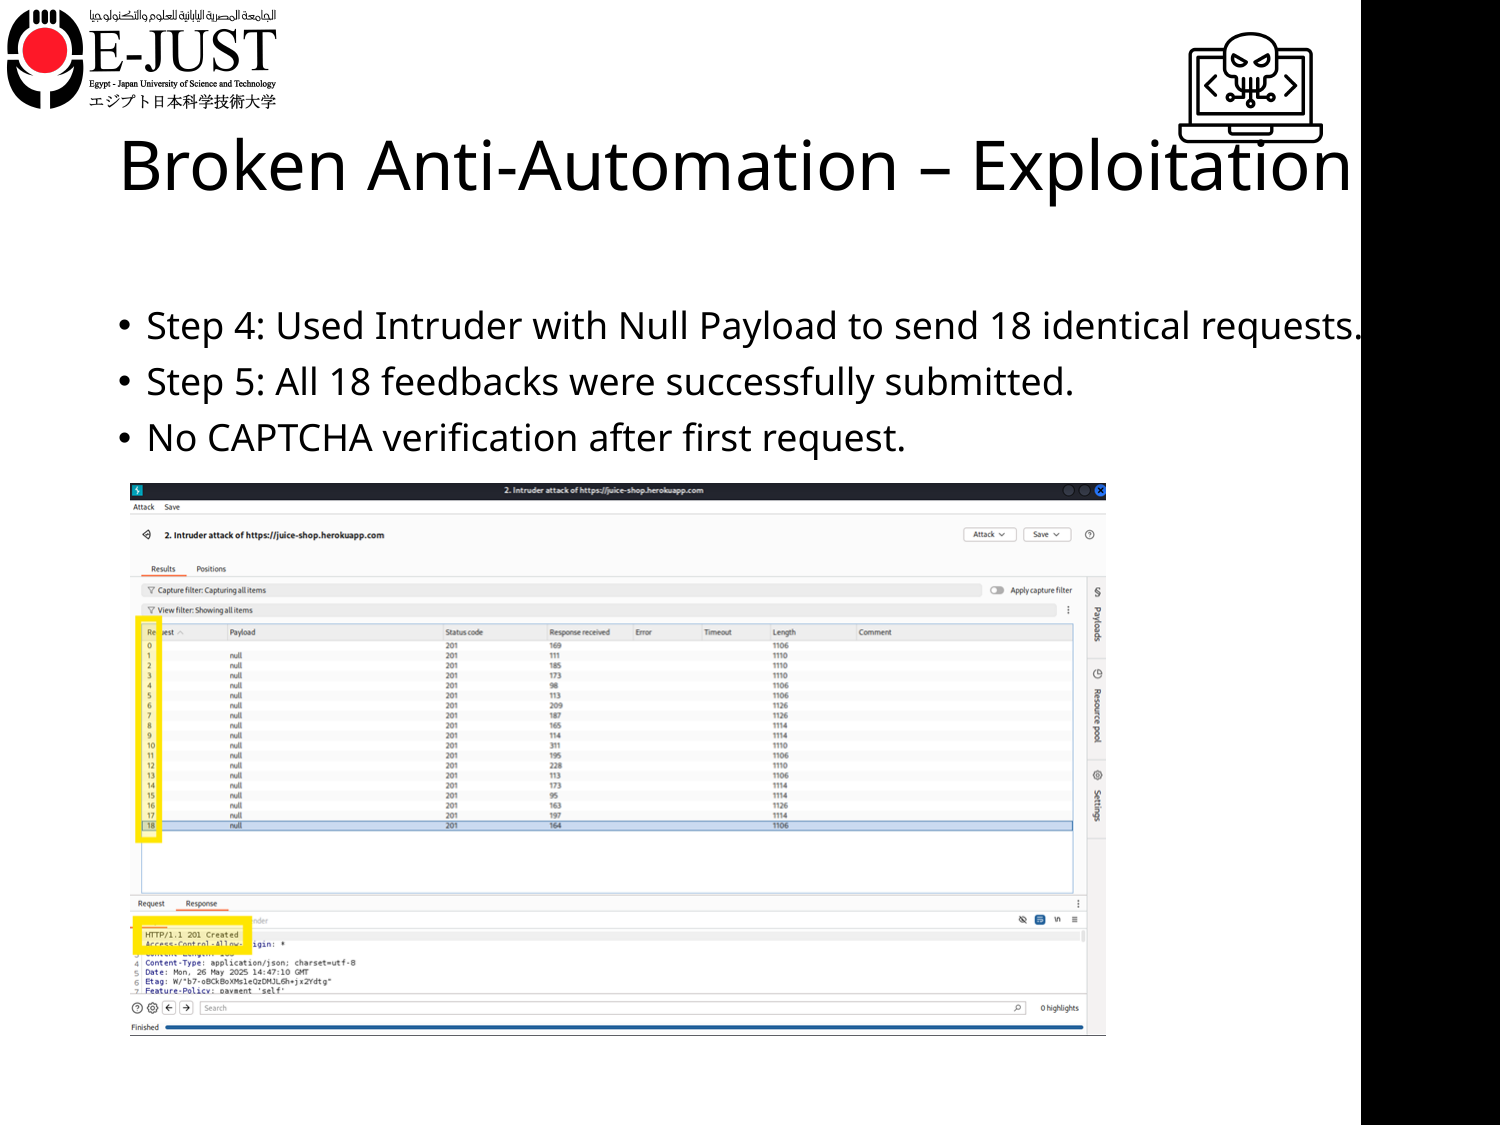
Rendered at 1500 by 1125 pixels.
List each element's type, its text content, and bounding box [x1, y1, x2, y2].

picture [1177, 13, 1325, 161]
list Step 4: Used Intruder with Null Payload to send 18 identical requests. Step 5: All 18 feedbacks were successfully submitted. No CAPTCHA verification after first request. [103, 299, 1361, 1014]
text_box [1361, 0, 1500, 1125]
title Broken Anti-Automation – Exploitation [103, 59, 1361, 278]
picture [129, 482, 1106, 1036]
picture [0, 0, 309, 148]
